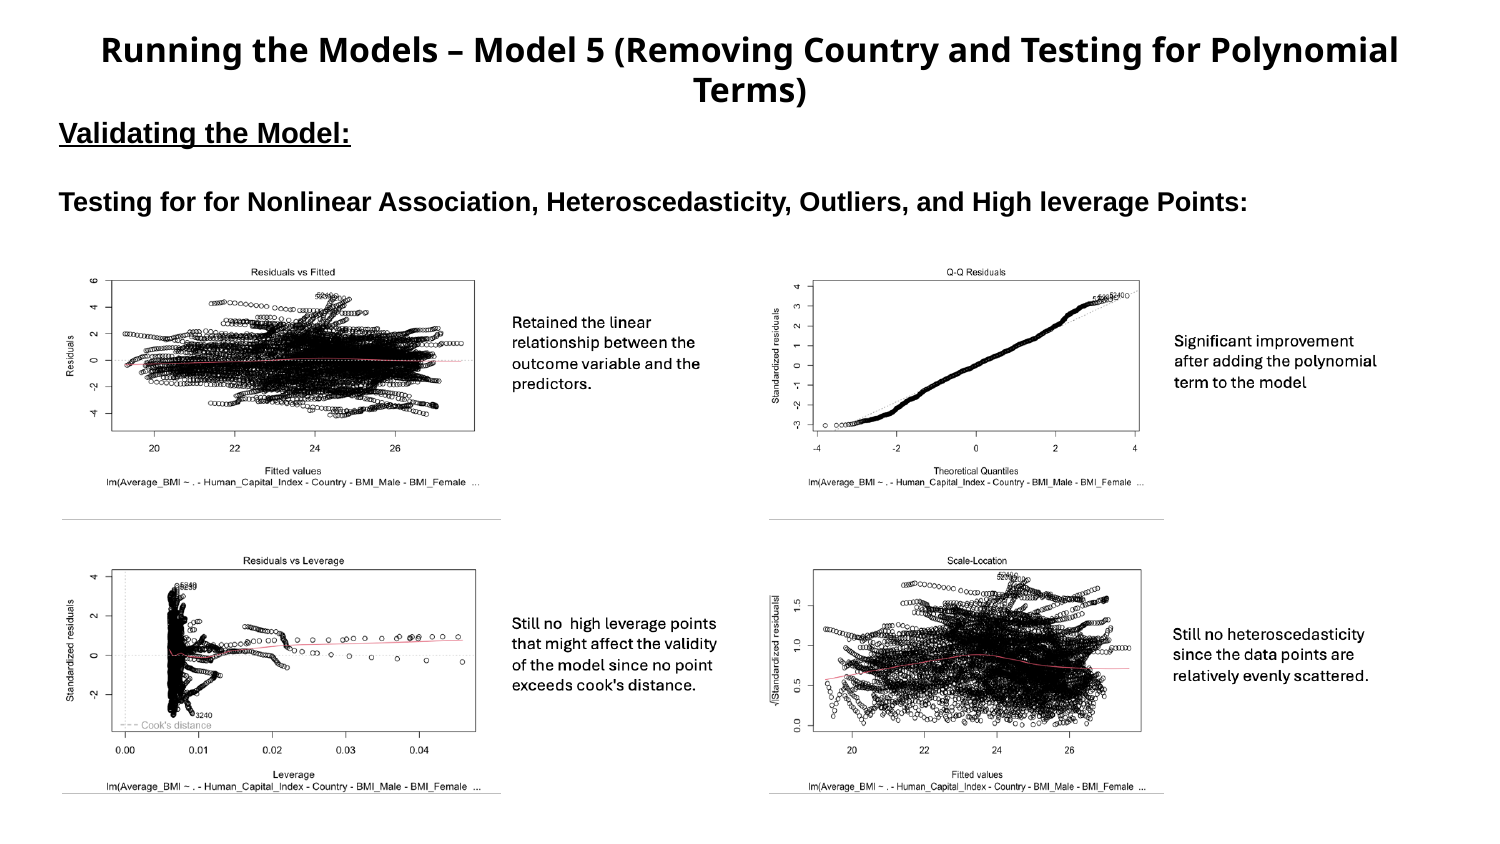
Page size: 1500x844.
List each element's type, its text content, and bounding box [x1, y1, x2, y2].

title Running the Models – Model 5 (Removing Country and Testing for Polynomial Terms) [75, 38, 1425, 99]
text_box Validating the Model: Testing for for Nonlinear Association, Heteroscedasticity, Outliers, and High leverage Points: [43, 99, 1434, 265]
picture [61, 233, 1400, 794]
